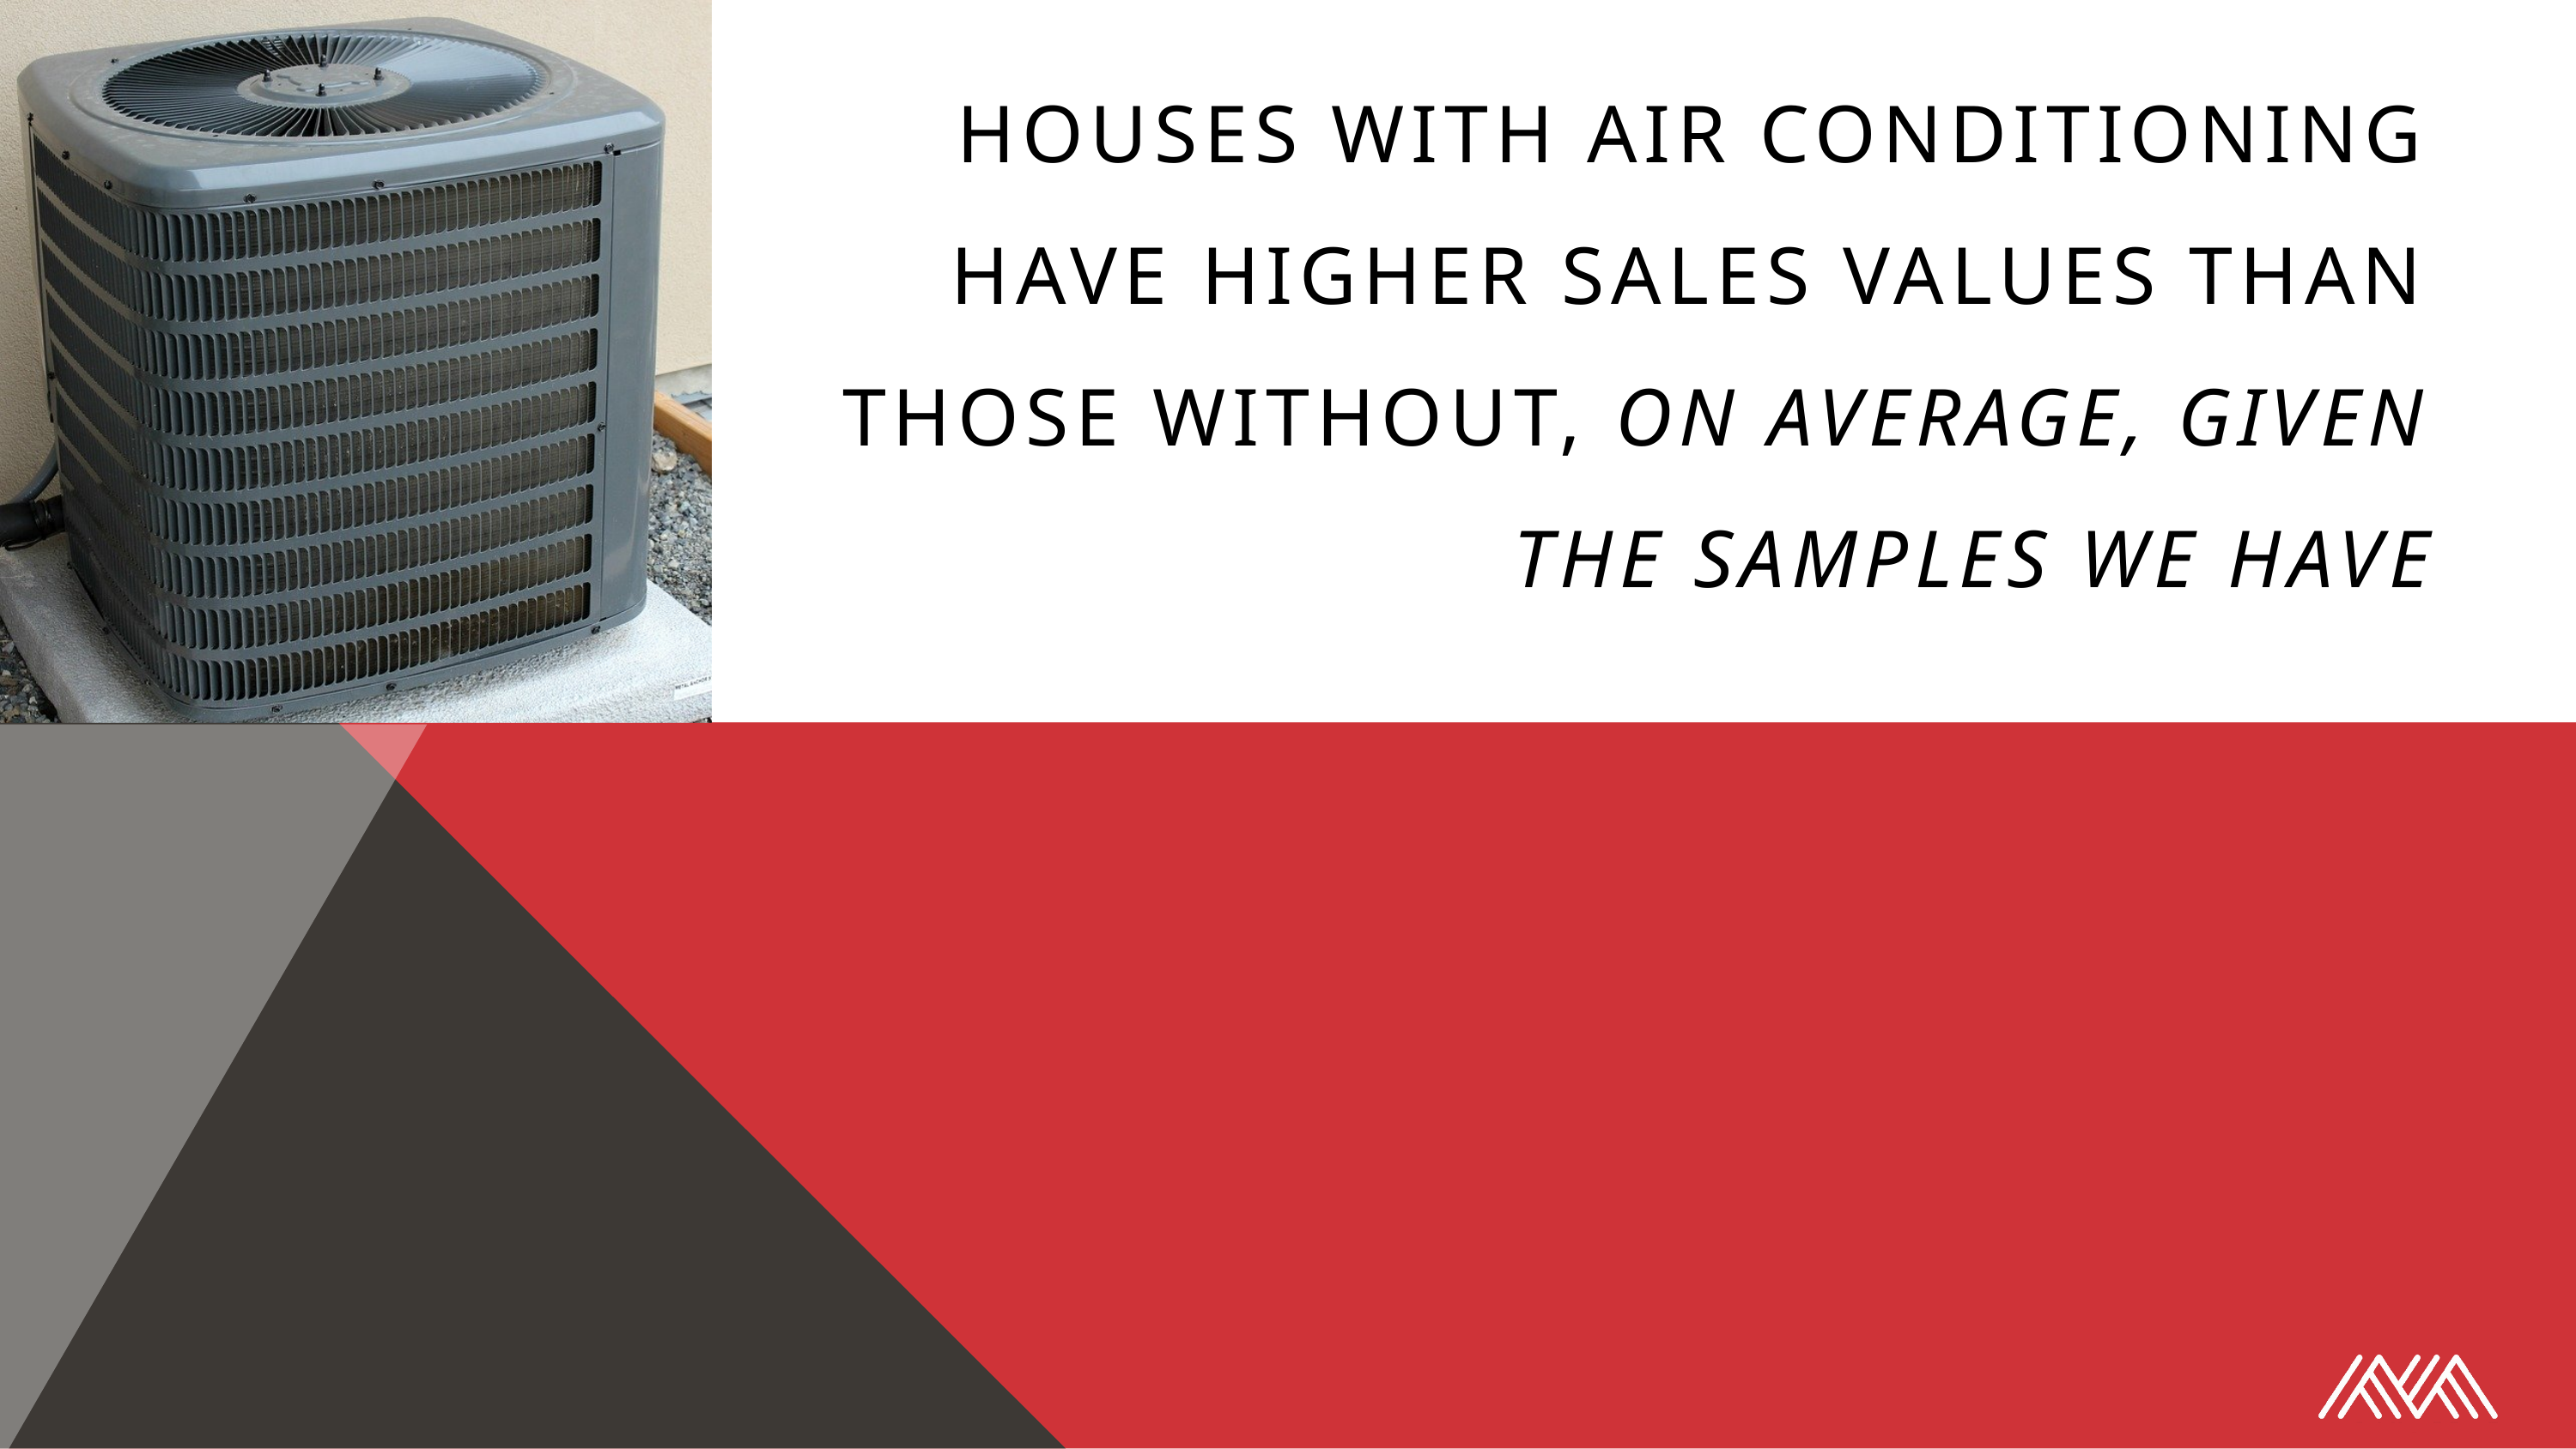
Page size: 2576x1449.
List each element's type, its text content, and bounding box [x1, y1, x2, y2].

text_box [431, 385, 1066, 1449]
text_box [0, 729, 428, 1449]
picture [0, 0, 712, 723]
text_box [1069, 722, 2576, 1449]
text_box HOUSES WITH AIR CONDITIONING HAVE HIGHER SALES VALUES THAN THOSE WITHOUT, ON AVERAGE, GIVEN THE SAMPLES WE HAVE [762, 37, 2432, 604]
picture [2267, 1303, 2551, 1449]
